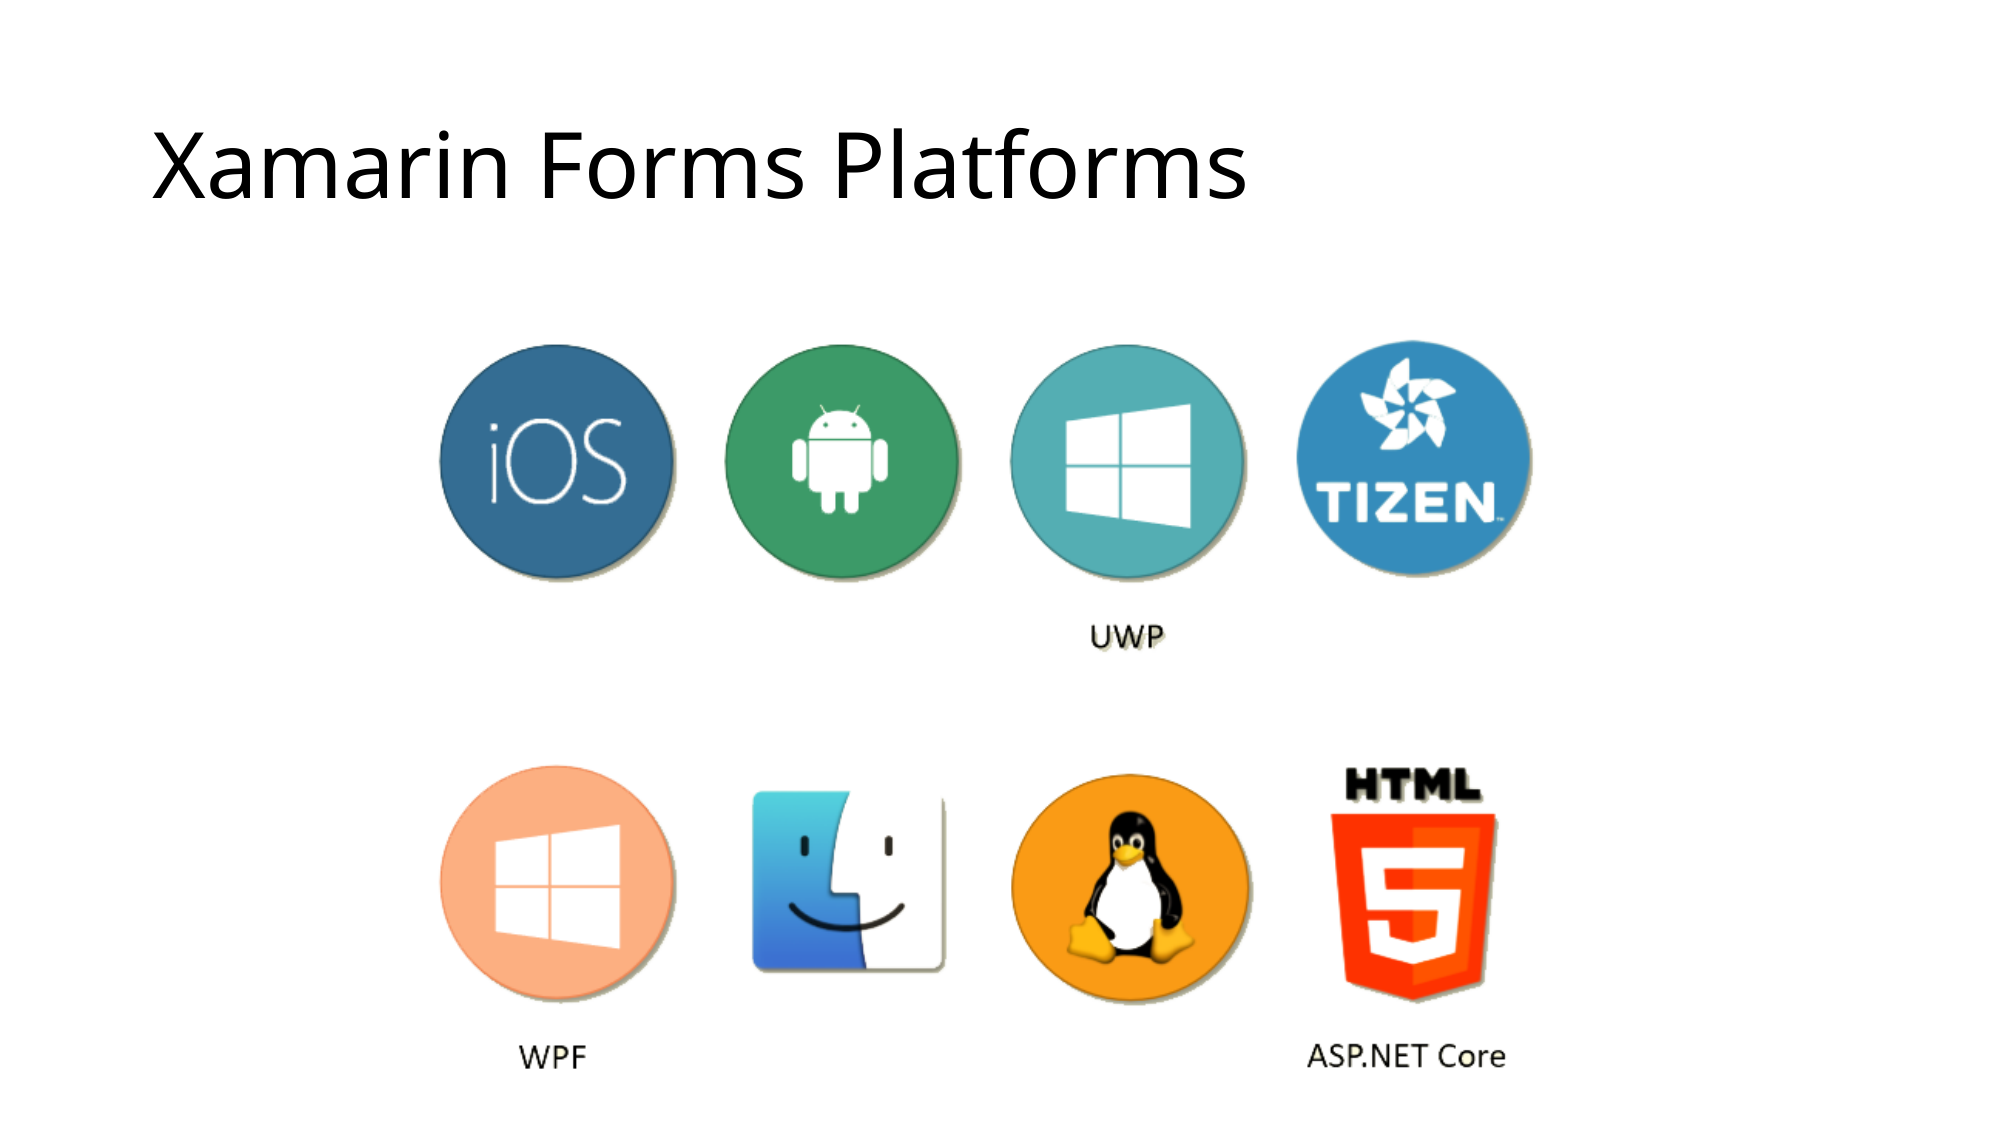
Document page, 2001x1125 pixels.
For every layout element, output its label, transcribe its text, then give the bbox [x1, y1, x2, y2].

title Xamarin Forms Platforms [137, 59, 1863, 278]
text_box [376, 277, 1624, 1106]
